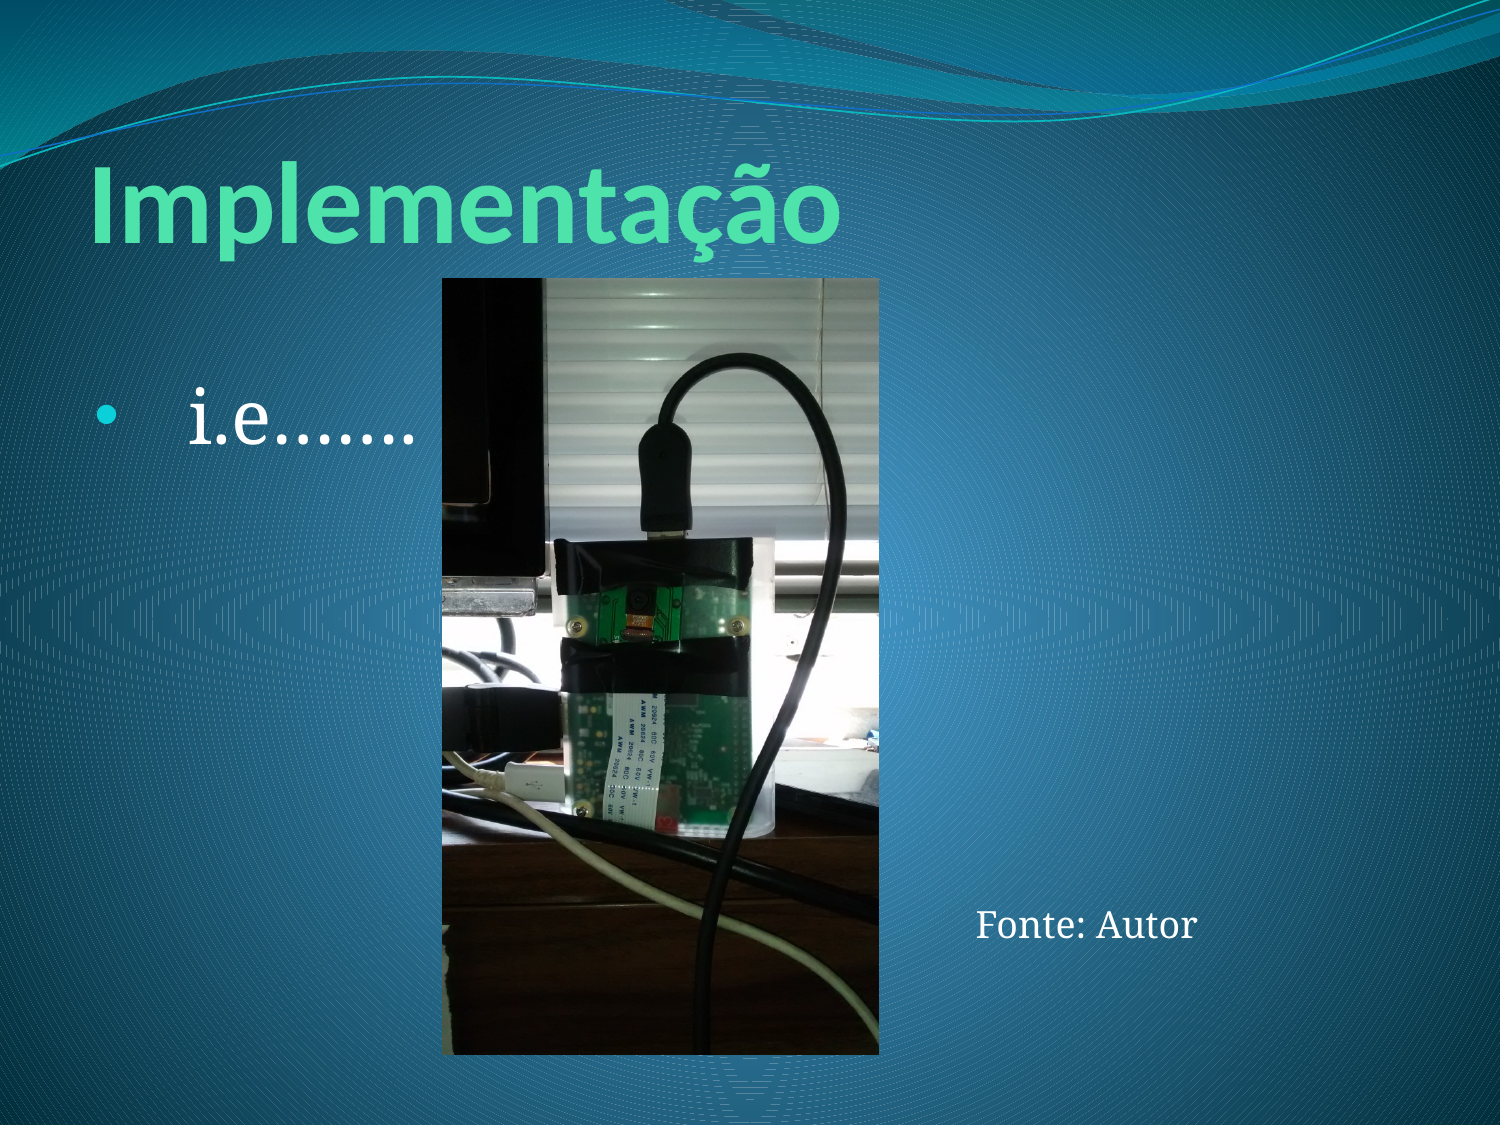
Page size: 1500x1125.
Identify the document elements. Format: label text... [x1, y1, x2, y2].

title Implementação [86, 43, 1362, 268]
text_box Fonte: Autor [1362, 893, 1500, 953]
list i.e……. [86, 361, 1362, 1083]
picture [442, 278, 879, 1055]
